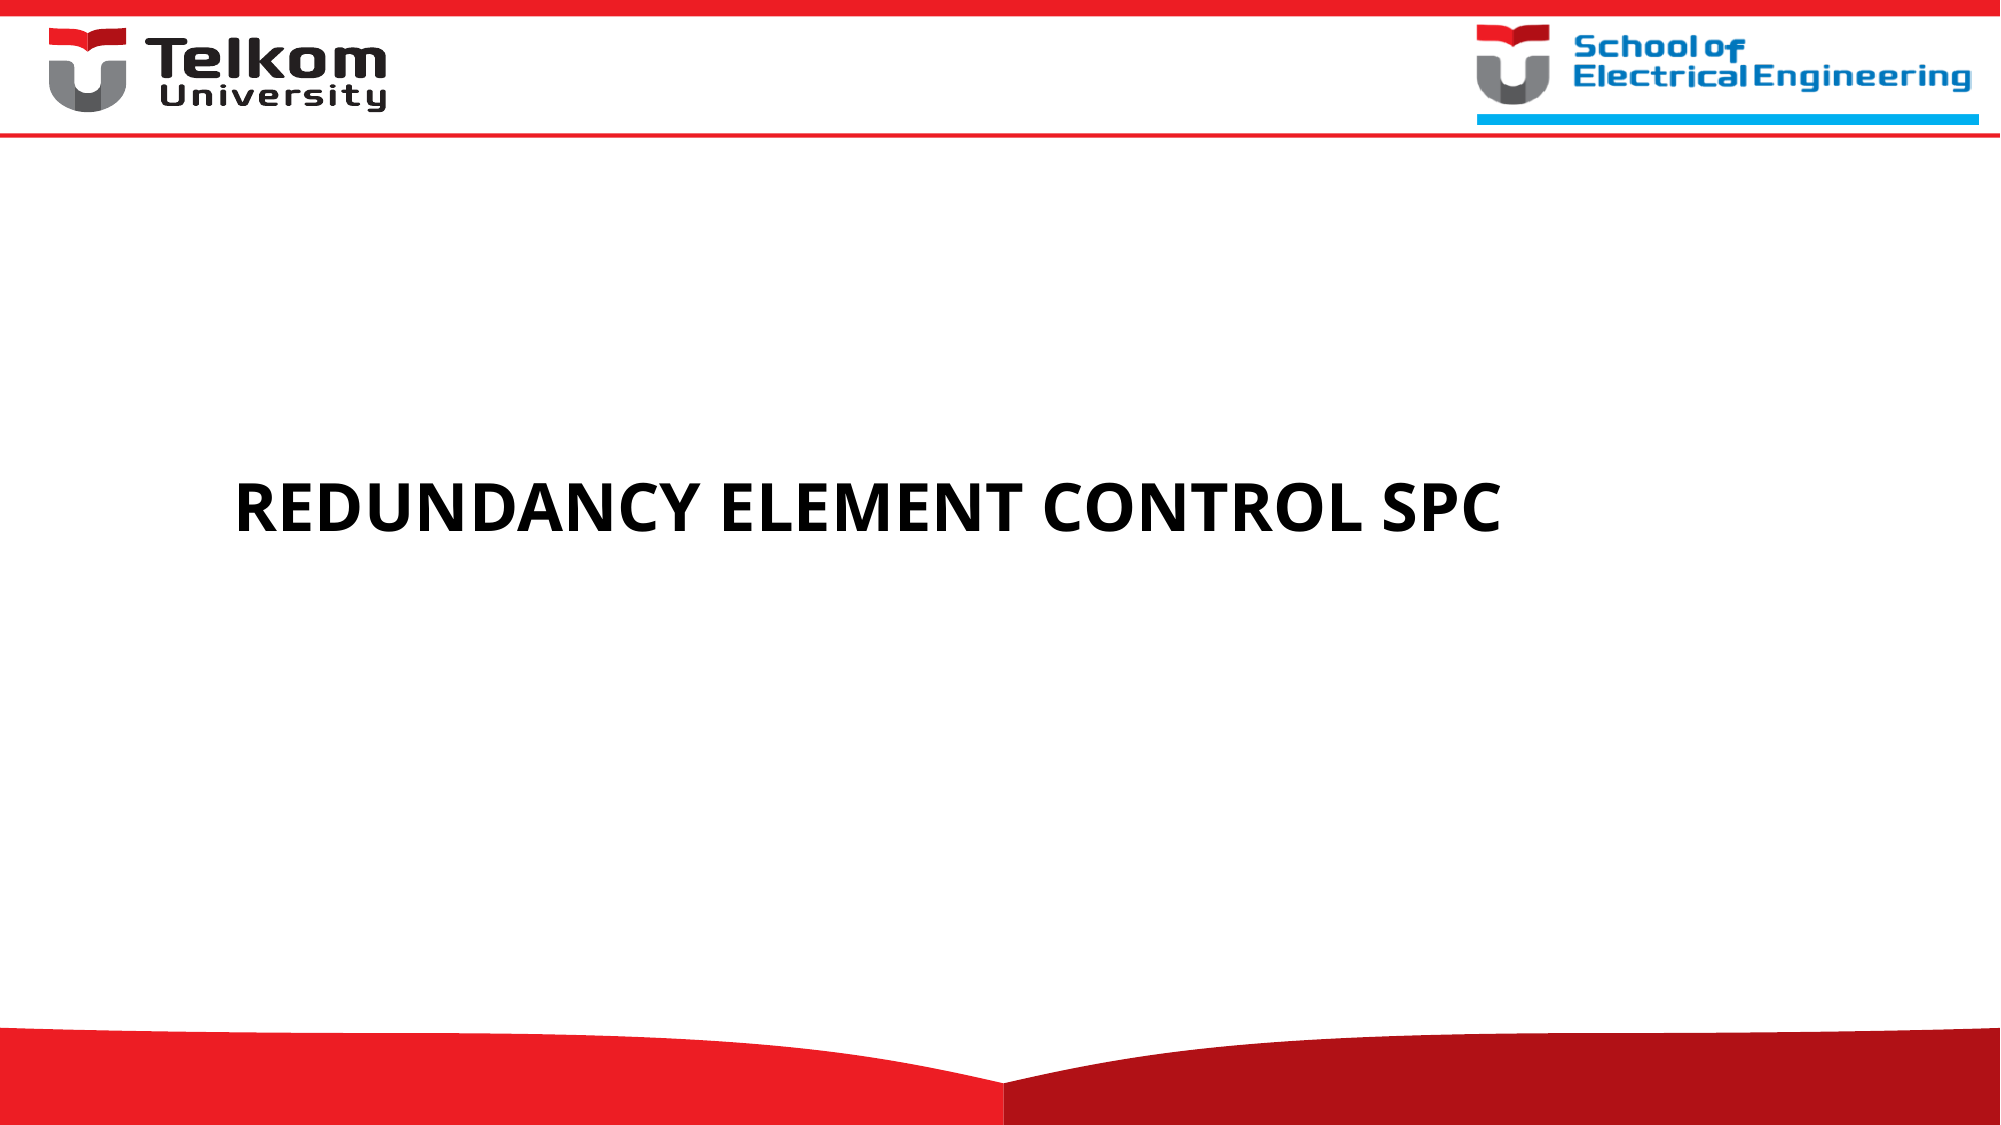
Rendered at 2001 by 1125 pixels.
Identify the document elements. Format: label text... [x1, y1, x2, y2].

title REDUNDANCY ELEMENT CONTROL SPC [218, 320, 1919, 699]
picture [1466, 24, 1979, 125]
